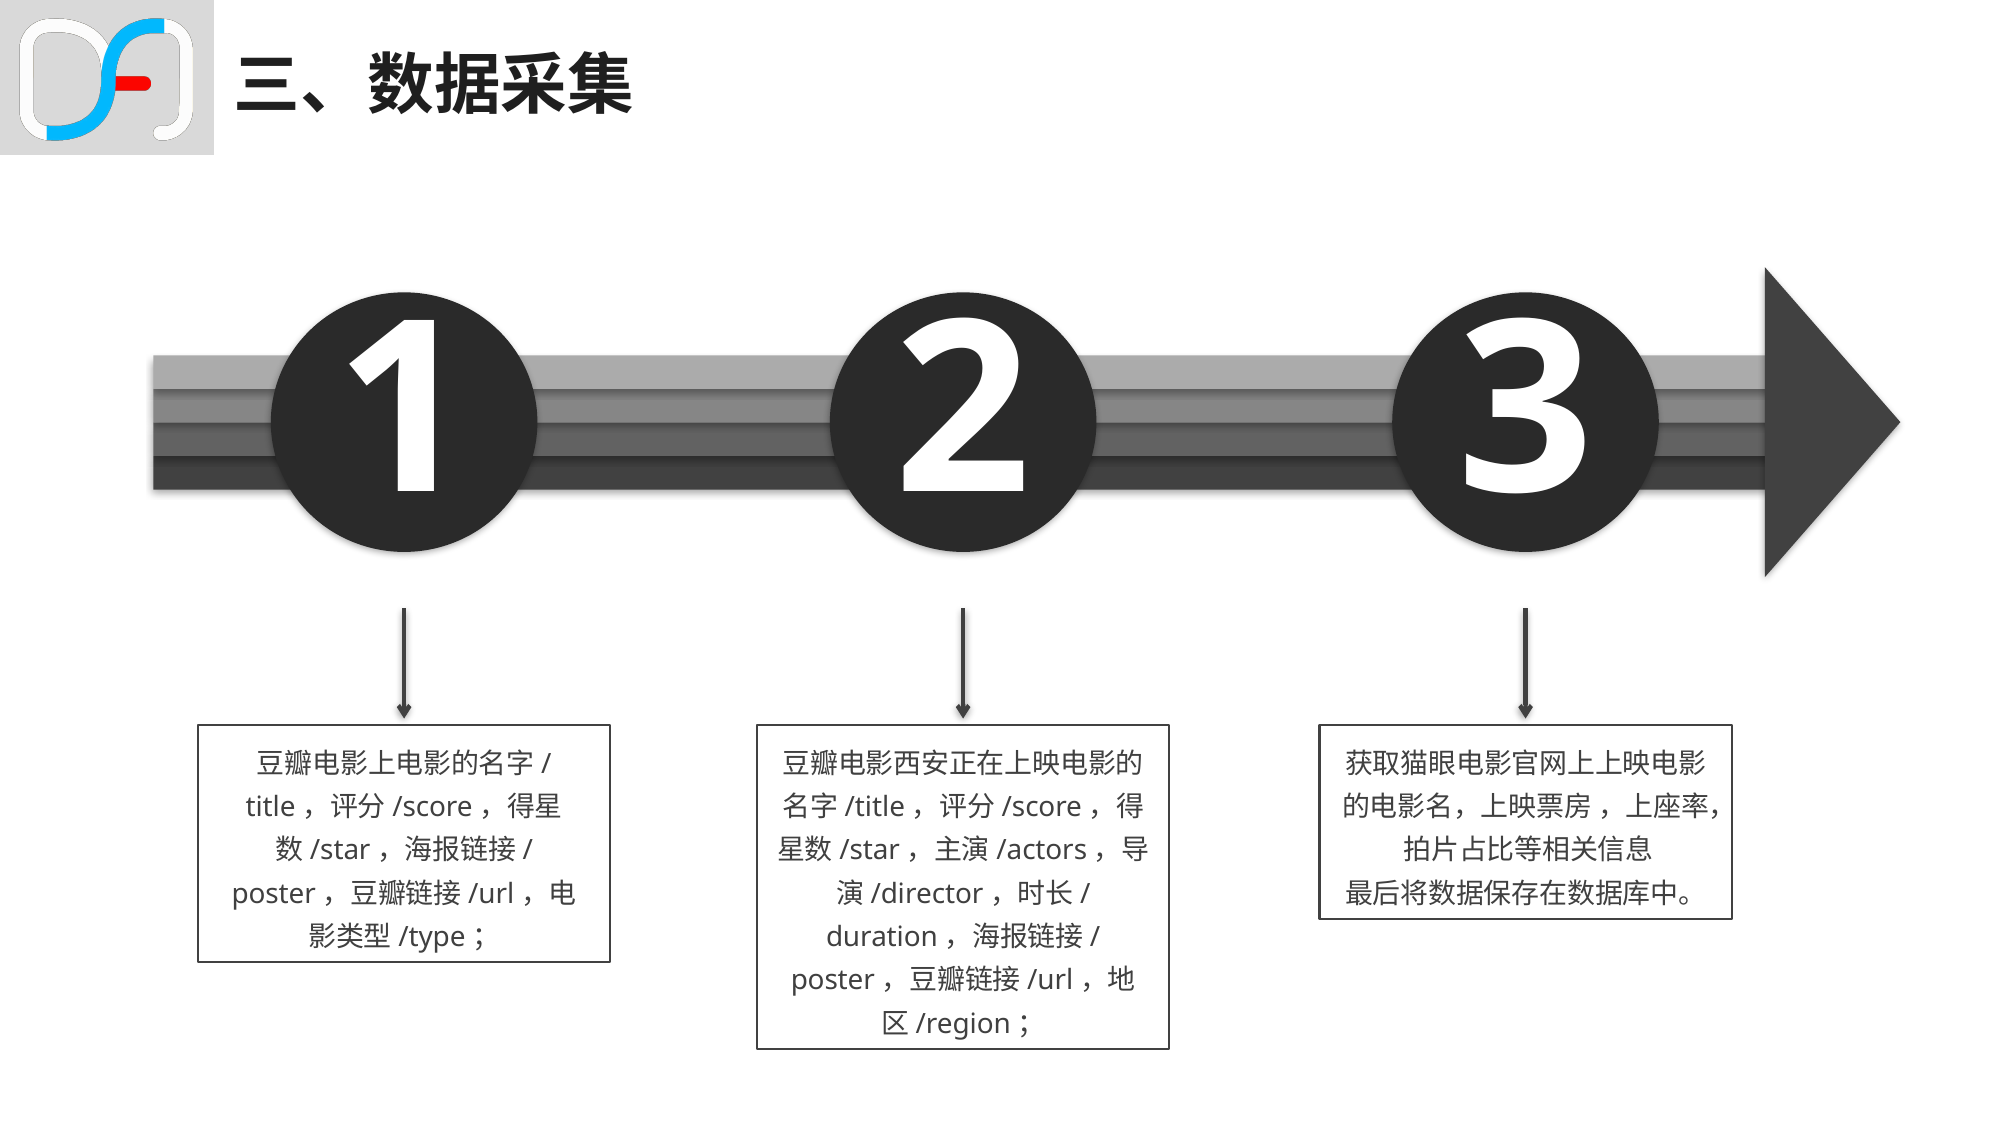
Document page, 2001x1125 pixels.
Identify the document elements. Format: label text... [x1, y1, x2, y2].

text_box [153, 355, 1774, 490]
text_box 2 [856, 501, 1070, 553]
text_box 豆瓣电影上电影的名字/title，评分/score，得星数/star，海报链接/poster，豆瓣链接/url，电影类型/type； [198, 725, 611, 963]
picture [0, 0, 215, 156]
text_box 三、数据采集 [218, 24, 687, 132]
text_box 豆瓣电影西安正在上映电影的名字/title，评分/score，得星数/star，主演/actors，导演/director，时长/duration，海报链接/poster，豆瓣链接/url，地区/region； [757, 725, 1170, 1049]
text_box 3 [1411, 291, 1640, 354]
text_box 获取猫眼电影官网上上映电影的电影名，上映票房 ，上座率， 拍片占比等相关信息 最后将数据保存在数据库中。 [1319, 725, 1732, 919]
text_box 3 [1418, 501, 1633, 553]
text_box 1 [297, 501, 511, 553]
text_box 2 [848, 291, 1078, 354]
text_box [1764, 266, 1901, 578]
text_box 1 [289, 291, 519, 354]
